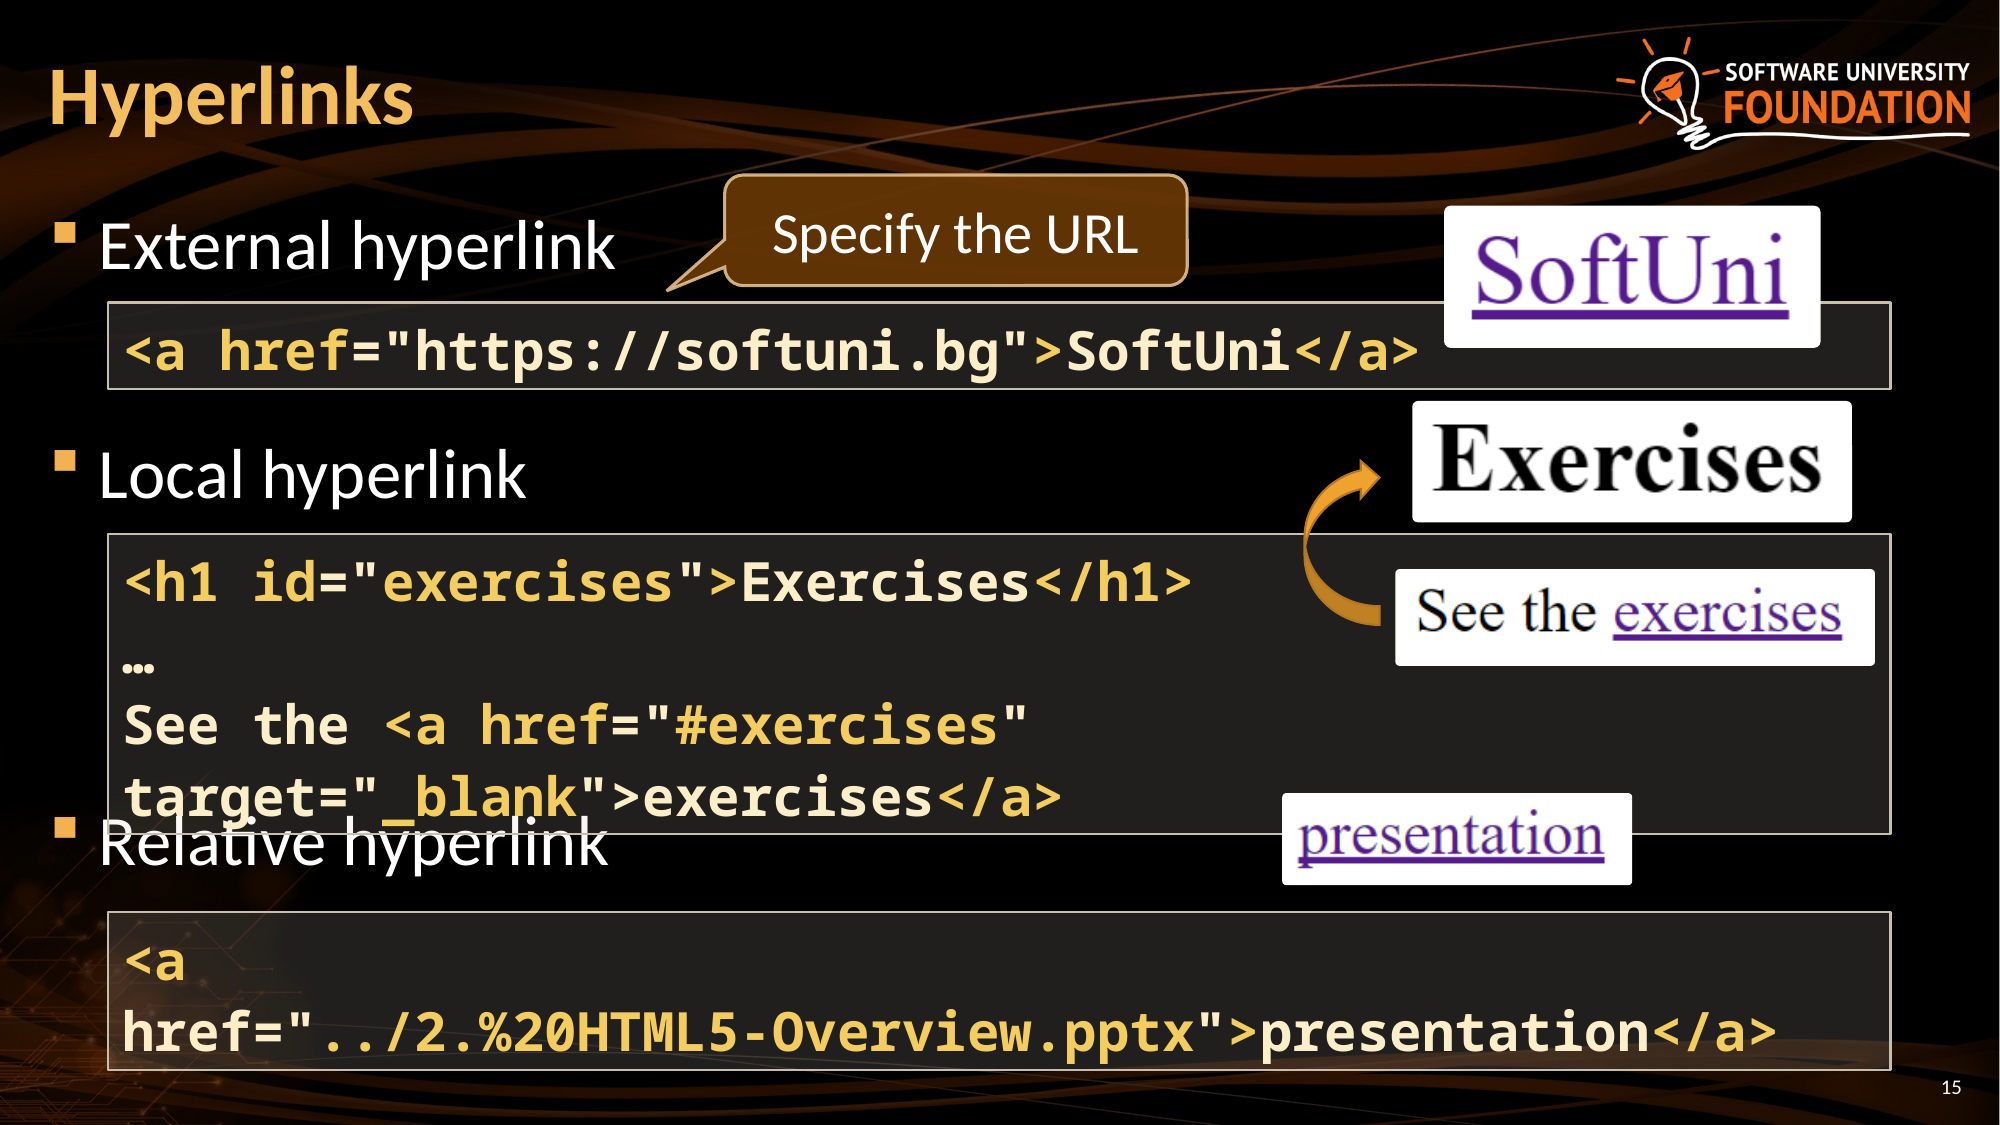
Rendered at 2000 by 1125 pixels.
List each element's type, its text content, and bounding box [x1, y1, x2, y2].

text_box Specify the URL [665, 173, 1189, 292]
text_box [1303, 458, 1381, 626]
picture [0, 0, 2000, 1125]
title Hyperlinks [30, 6, 1602, 189]
list External hyperlink Local hyperlink Relative hyperlink [31, 188, 1968, 1103]
text_box <a href="../2.%20HTML5-Overview.pptx">presentation</a> [107, 912, 1891, 1071]
text_box <a href="https://softuni.bg">SoftUni</a> [107, 302, 1891, 389]
text_box <h1 id="exercises">Exercises</h1> … See the <a href="#exercises" target="_blank">exercises</a> [107, 533, 1891, 835]
